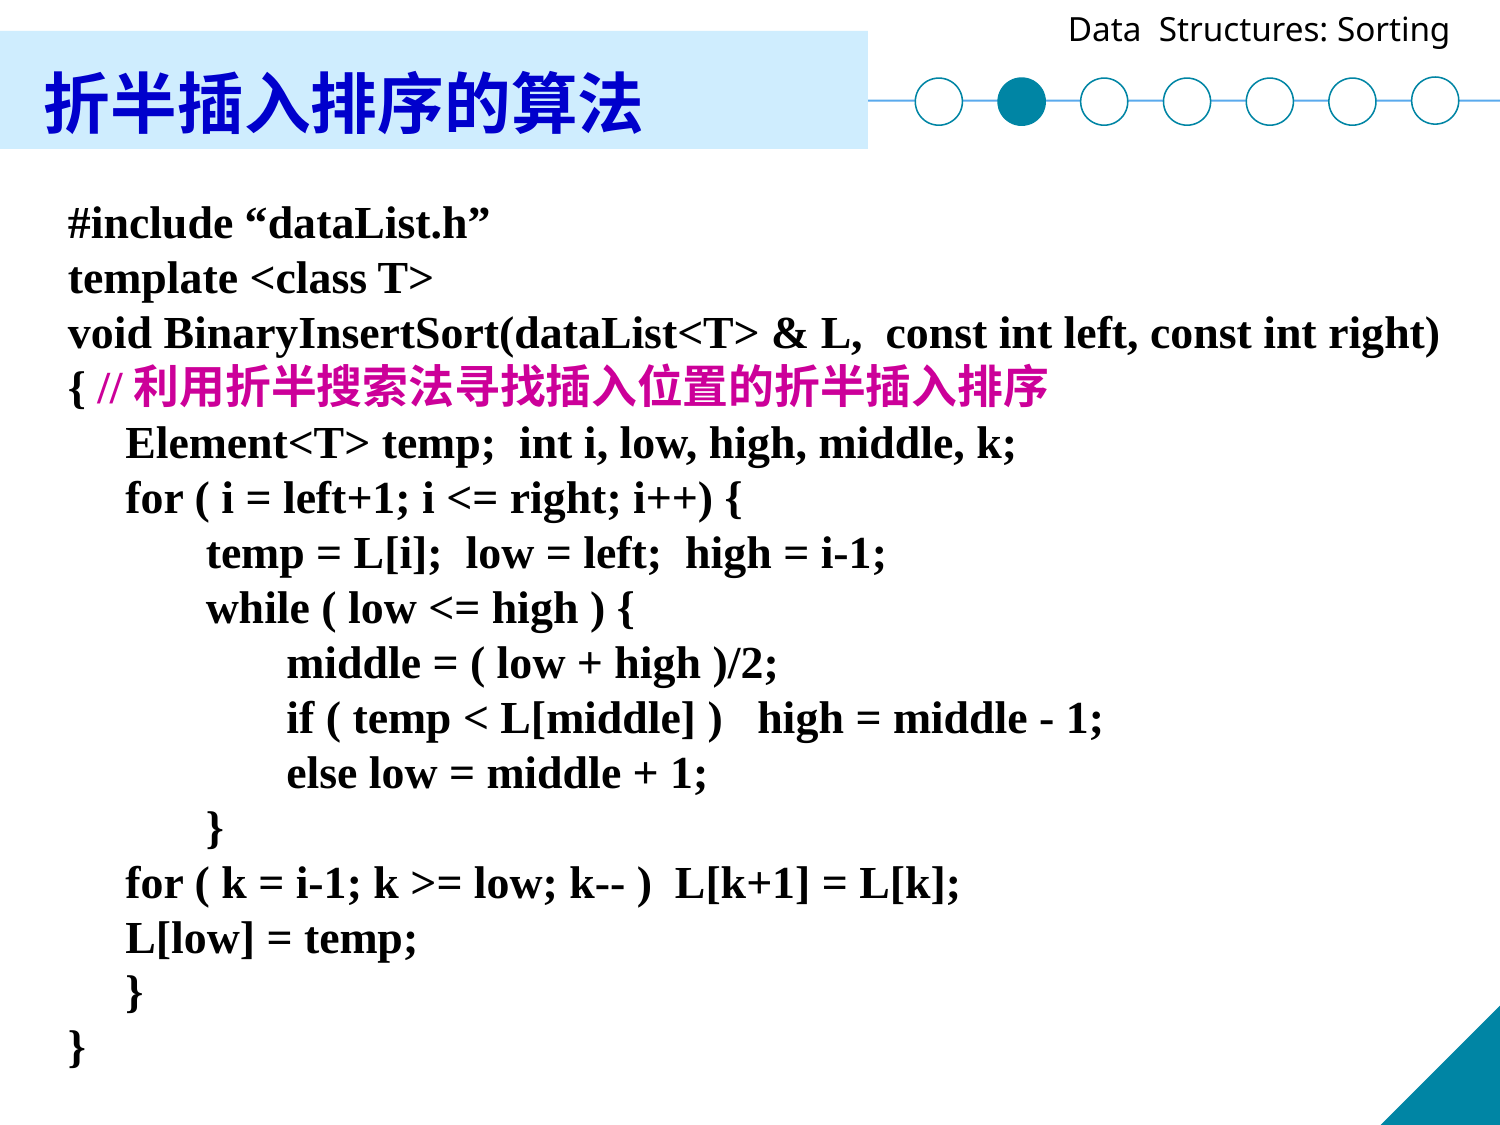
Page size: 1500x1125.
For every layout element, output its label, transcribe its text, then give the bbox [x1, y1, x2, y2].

text_box #include “dataList.h” template <class T> void BinaryInsertSort(dataList<T> & L, const int left, const int right) { //利用折半搜索法寻找插入位置的折半插入排序 Element<T> temp; int i, low, high, middle, k; for ( i = left+1; i <= right; i++) { temp = L[i]; low = left; high = i-1; while ( low <= high ) { middle = ( low + high )/2; if ( temp < L[middle] ) high = middle - 1; else low = middle + 1; } for ( k = i-1; k >= low; k-- ) L[k+1] = L[k]; L[low] = temp; } } [53, 185, 1489, 1080]
text_box [1163, 78, 1211, 126]
text_box [998, 78, 1046, 126]
text_box [1246, 78, 1294, 126]
text_box [928, 78, 963, 126]
text_box [1328, 78, 1376, 126]
text_box 折半插入排序的算法 [29, 42, 928, 149]
text_box [1411, 77, 1459, 125]
text_box [1080, 78, 1128, 126]
